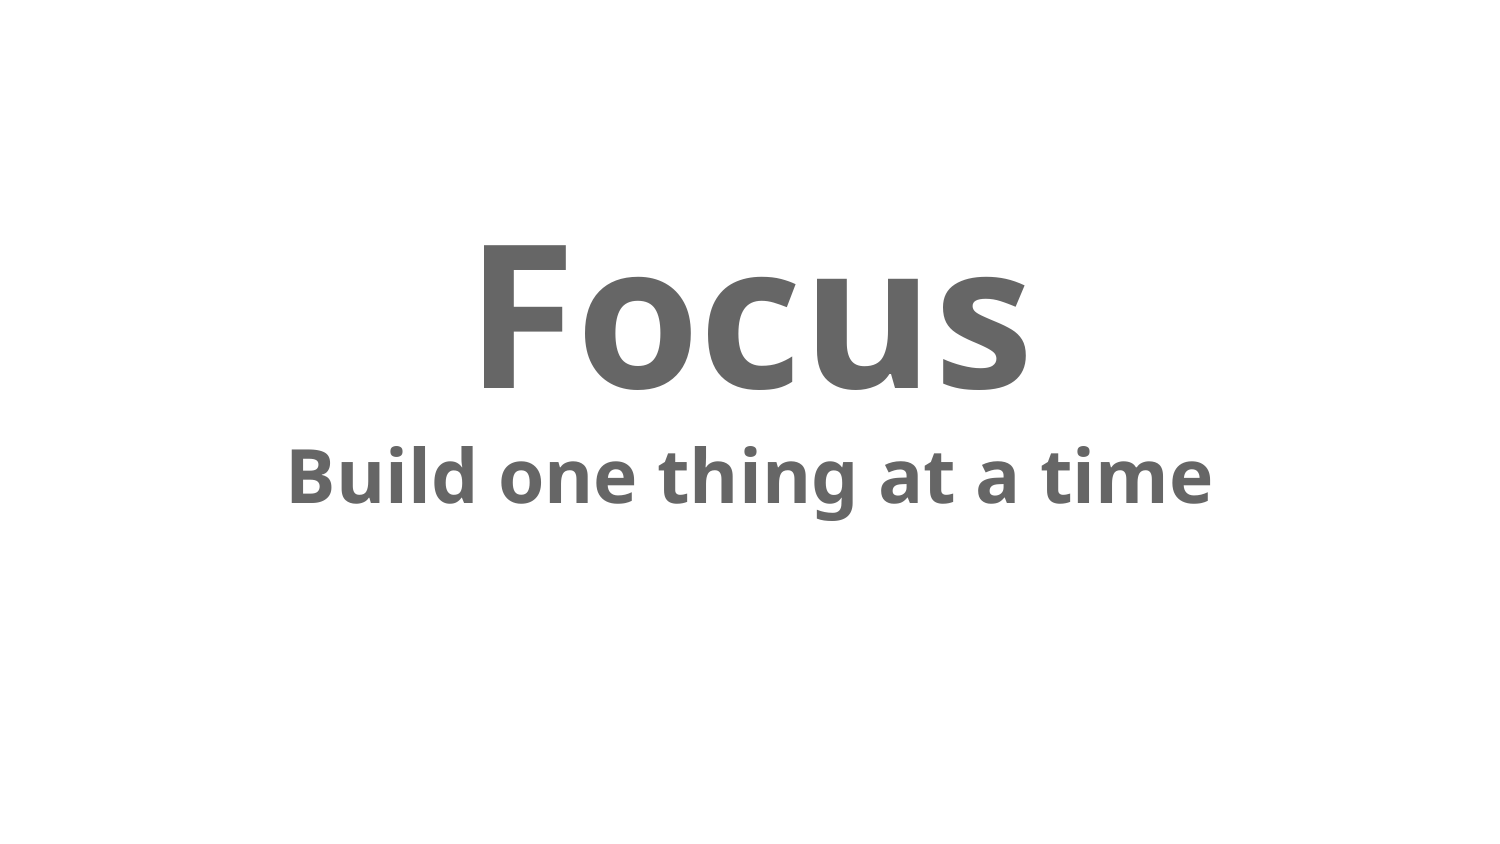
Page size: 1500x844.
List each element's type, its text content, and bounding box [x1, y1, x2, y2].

title Focus Build one thing at a time [75, 310, 1425, 534]
